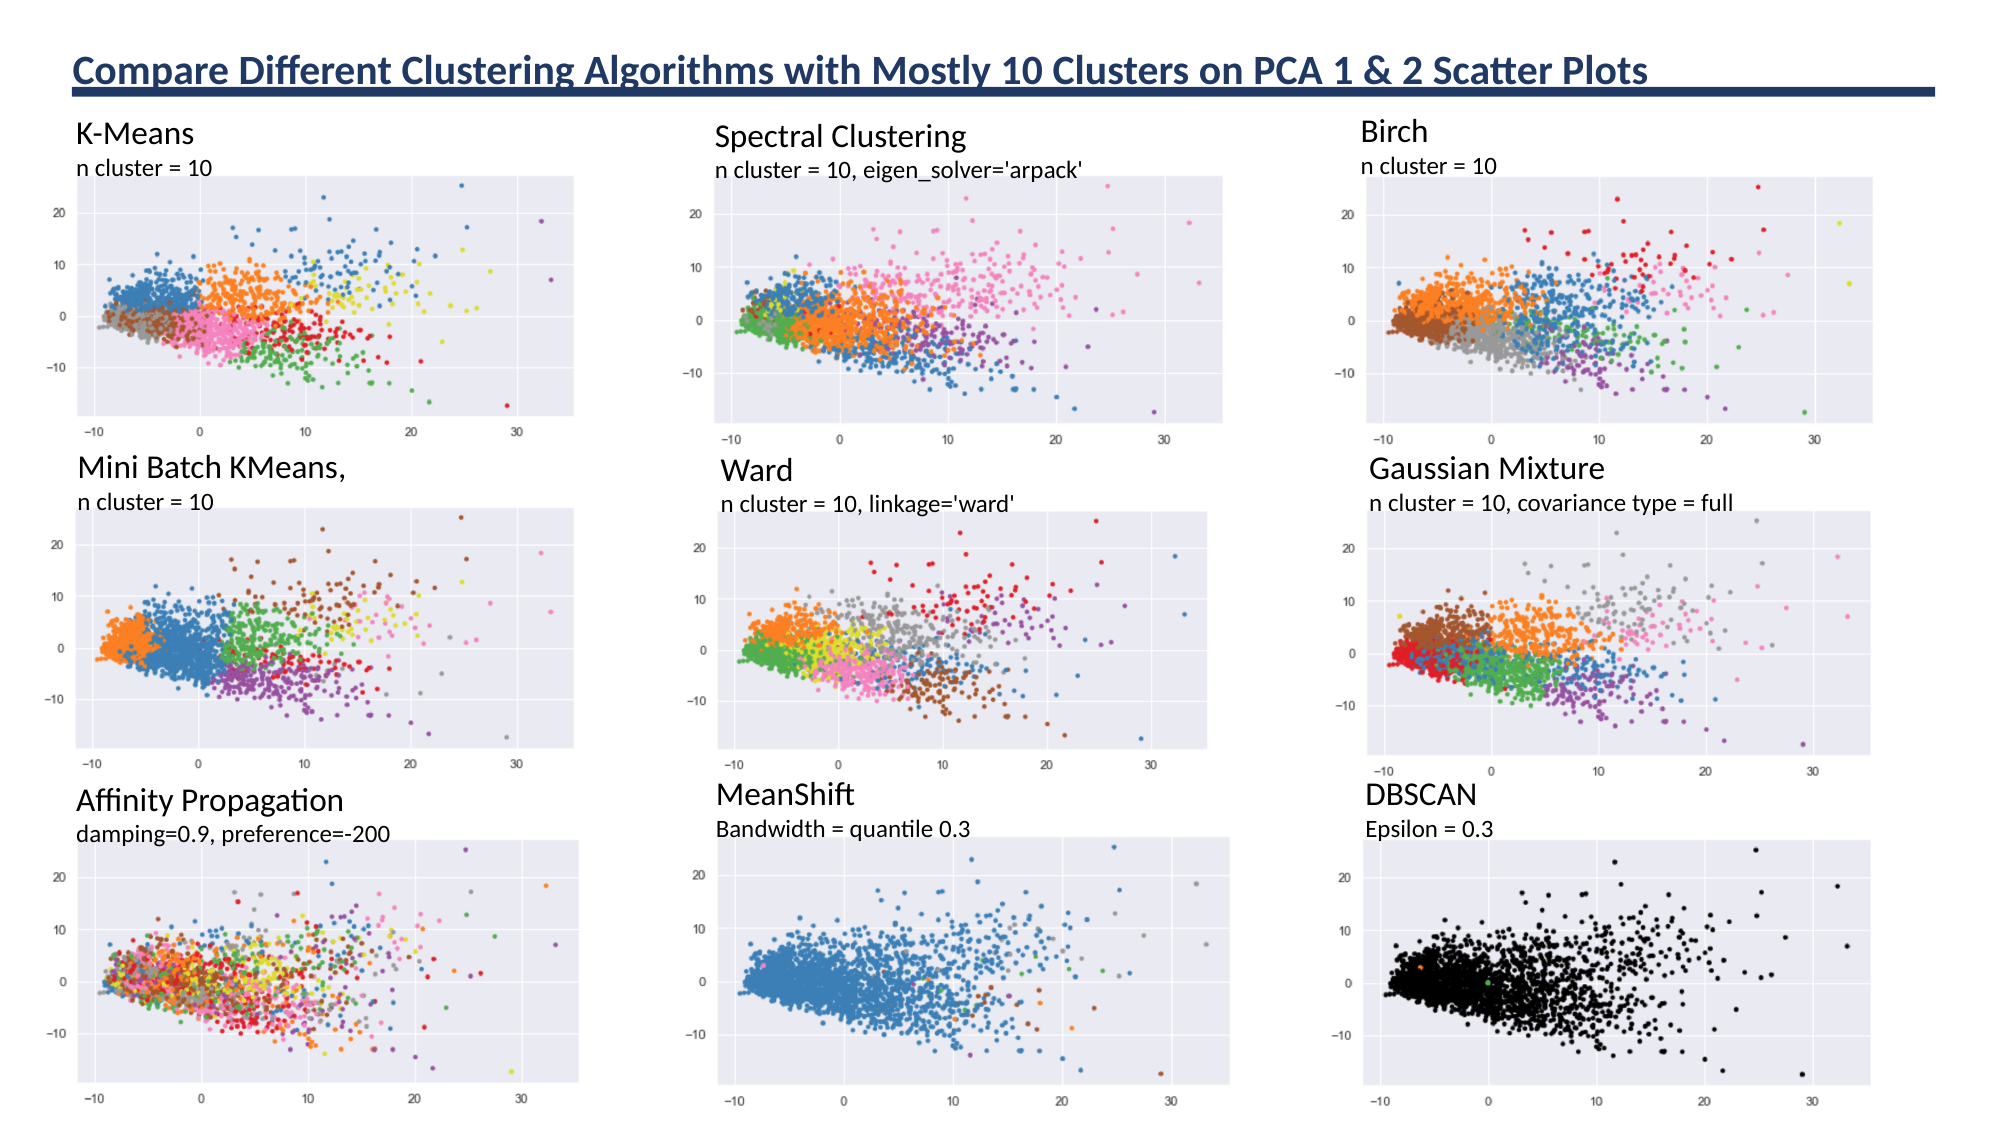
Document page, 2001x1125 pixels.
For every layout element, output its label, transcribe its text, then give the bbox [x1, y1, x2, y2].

text_box [71, 86, 1936, 98]
text_box Ward n cluster = 10, linkage='ward' [705, 456, 1031, 504]
text_box Compare Different Clustering Algorithms with Mostly 10 Clusters on PCA 1 & 2 Scatter Plots [57, 35, 1986, 87]
picture [679, 826, 1255, 1125]
text_box K-Means n cluster = 10 [61, 103, 228, 160]
picture [674, 504, 1216, 781]
text_box Birch n cluster = 10 [1345, 102, 1513, 169]
text_box Spectral Clustering n cluster = 10, eigen_solver='arpack' [700, 106, 1230, 167]
picture [38, 160, 585, 448]
picture [1320, 169, 1881, 457]
text_box Gaussian Mixture n cluster = 10, covariance type = full [1354, 457, 1750, 504]
text_box MeanShift Bandwidth = quantile 0.3 [700, 781, 992, 826]
text_box Affinity Propagation damping=0.9, preference=-200 [61, 783, 406, 827]
picture [38, 827, 585, 1124]
picture [1320, 831, 1881, 1124]
text_box DBSCAN Epsilon = 0.3 [1350, 800, 1510, 831]
text_box Mini Batch KMeans, n cluster = 10 [62, 448, 370, 497]
picture [674, 167, 1235, 456]
picture [1320, 504, 1881, 800]
picture [38, 497, 585, 783]
